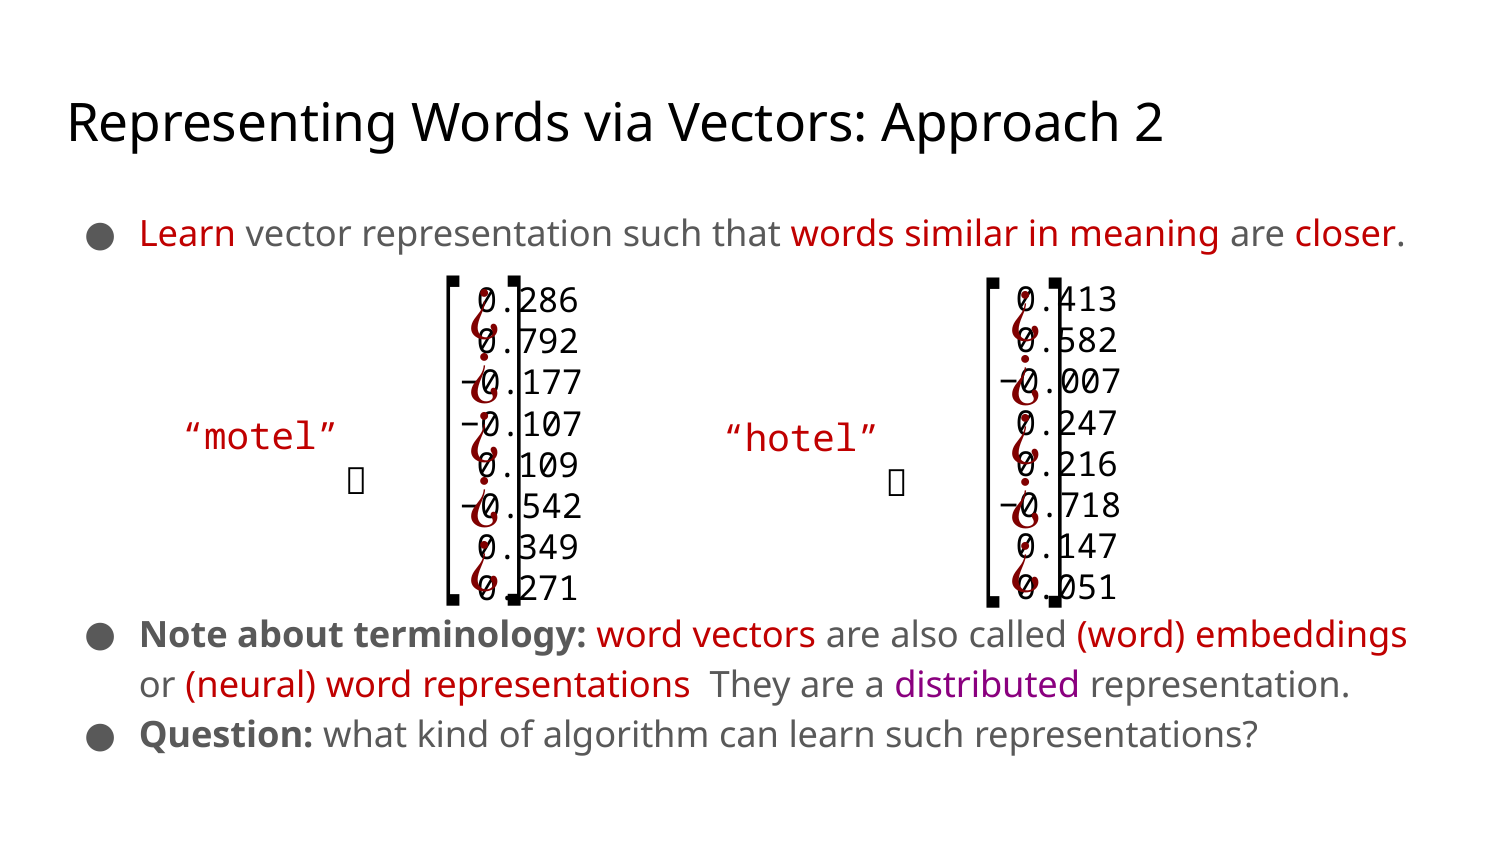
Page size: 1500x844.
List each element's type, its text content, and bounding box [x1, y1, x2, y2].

list Learn vector representation such that words similar in meaning are closer. Note about terminology: word vectors are also called (word) embeddings or (neural) word representations They are a distributed representation. Question: what kind of algorithm can learn such representations? [51, 189, 1449, 806]
text_box 0.413 0.582 −0.007 0.247 0.216 −0.718 0.147 0.051 [996, 276, 1176, 607]
text_box 0.286 0.792 −0.177 −0.107 0.109 −0.542 0.349 0.271 [457, 277, 637, 608]
text_box “motel”  [180, 410, 430, 503]
title Representing Words via Vectors: Approach 2 [51, 72, 1449, 167]
text_box “hotel”  [720, 412, 971, 504]
